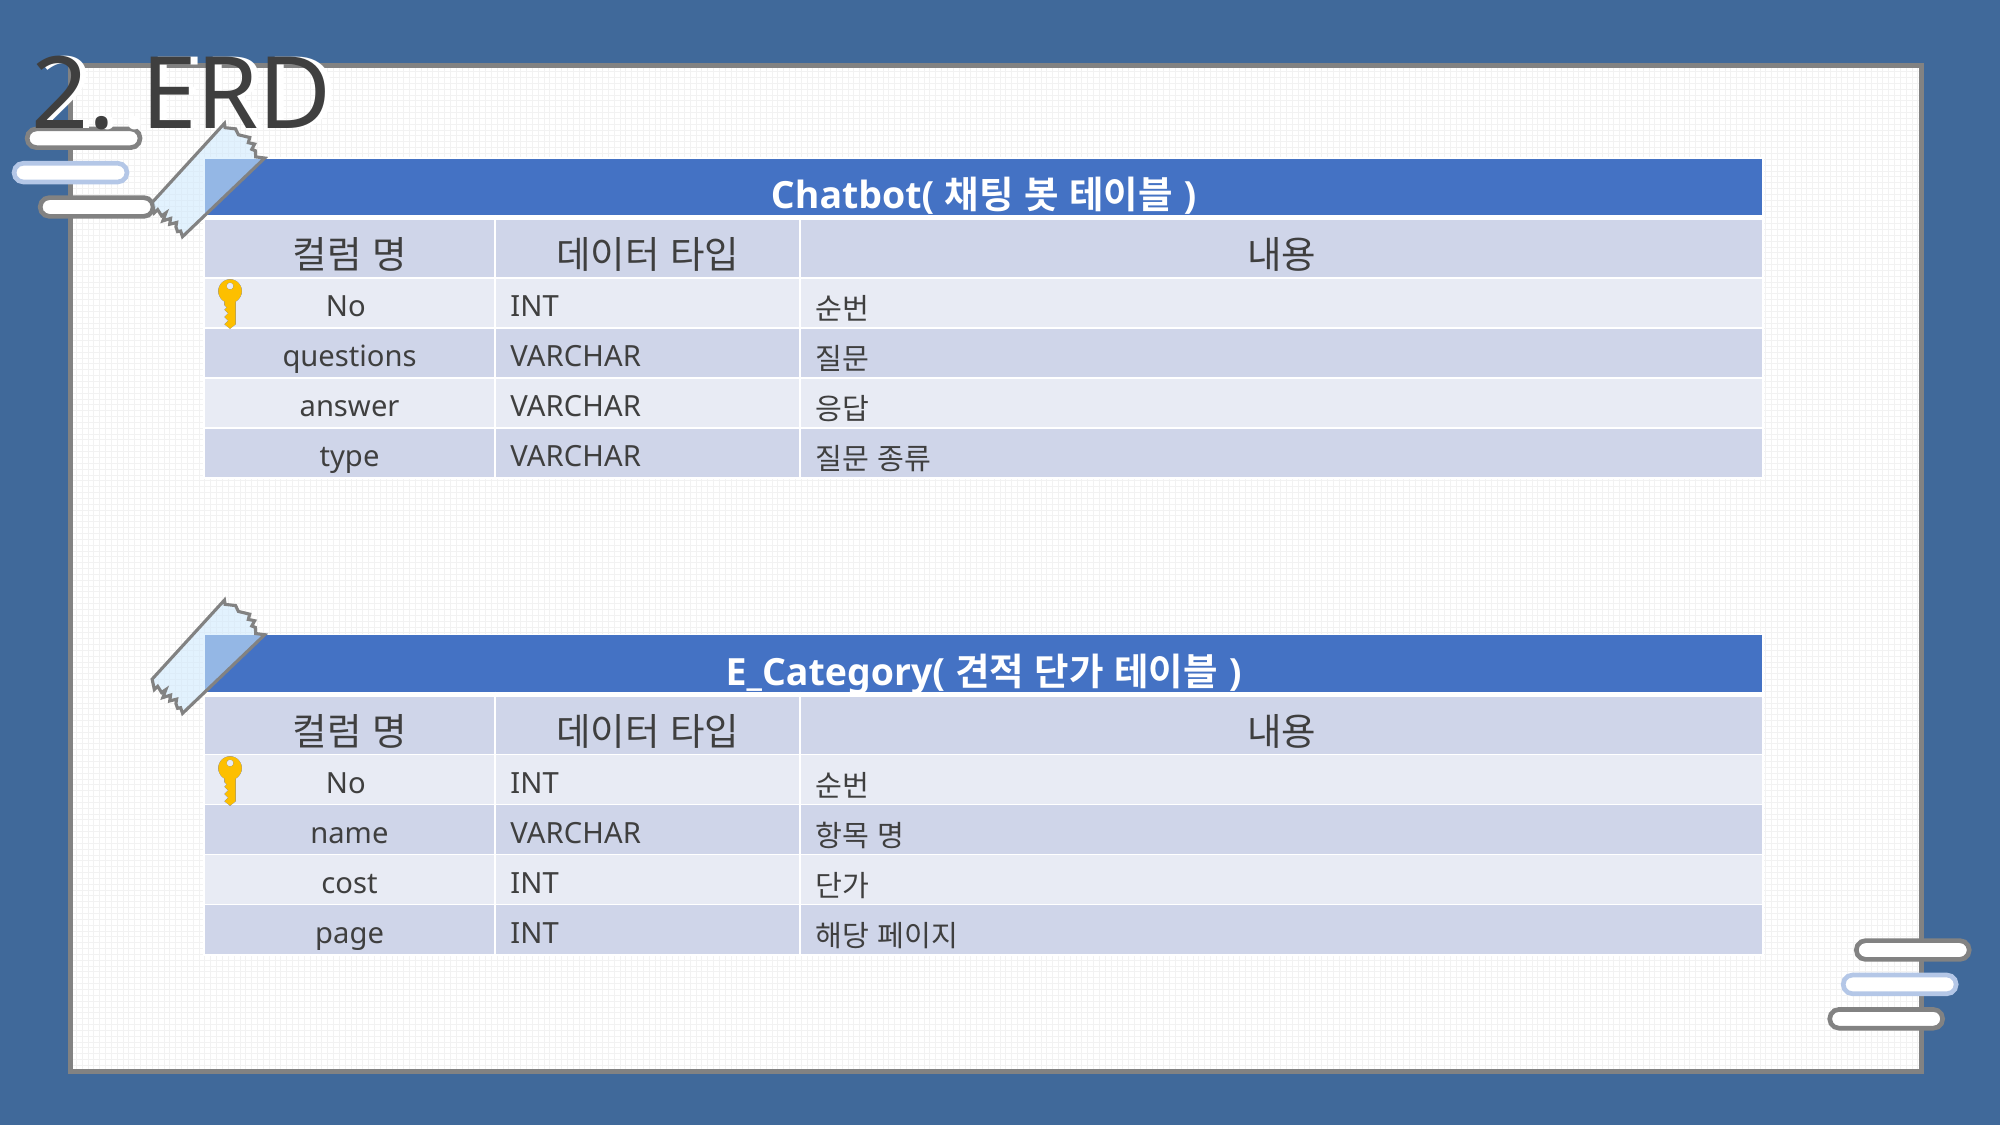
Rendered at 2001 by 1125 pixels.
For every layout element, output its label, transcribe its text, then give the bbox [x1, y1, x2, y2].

table_cell name [205, 805, 494, 854]
text_box [151, 121, 268, 239]
table_cell 내용 [801, 697, 1762, 754]
table_cell answer [205, 379, 494, 427]
table_header E_Category(견적 단가 테이블) [208, 635, 1762, 692]
table_cell 데이터 타입 [496, 220, 799, 277]
table_cell page [205, 905, 494, 954]
table_cell 데이터 타입 [496, 697, 799, 754]
table_cell 컬럼 명 [205, 697, 494, 754]
table_cell 순번 [801, 755, 1762, 804]
table_cell 컬럼 명 [205, 220, 494, 277]
table_cell 응답 [801, 379, 1762, 427]
table_cell 내용 [801, 220, 1762, 277]
table_cell 해당 페이지 [801, 905, 1762, 954]
table_cell VARCHAR [496, 805, 799, 854]
table_cell VARCHAR [496, 429, 799, 477]
table_cell 항목 명 [801, 805, 1762, 854]
table_cell INT [496, 755, 799, 804]
table_cell questions [205, 329, 494, 377]
table_cell INT [496, 905, 799, 954]
table_cell 질문 [801, 329, 1762, 377]
table_cell 단가 [801, 855, 1762, 904]
table_cell INT [496, 855, 799, 904]
table_cell 질문 종류 [801, 429, 1762, 477]
table_cell cost [205, 855, 494, 904]
text_box [151, 597, 268, 716]
table_cell No [257, 755, 494, 804]
table_cell type [205, 429, 494, 477]
picture [203, 277, 257, 331]
table_cell VARCHAR [496, 329, 799, 377]
table_cell VARCHAR [496, 379, 799, 427]
text_box 2..ERD [348, 21, 354, 157]
table_cell INT [496, 279, 799, 327]
text_box 2. ERD [16, 21, 348, 157]
table_header Chatbot(채팅 봇 테이블) [208, 159, 1762, 215]
table_cell No [257, 279, 494, 327]
picture [203, 754, 257, 808]
table_cell 순번 [801, 279, 1762, 327]
